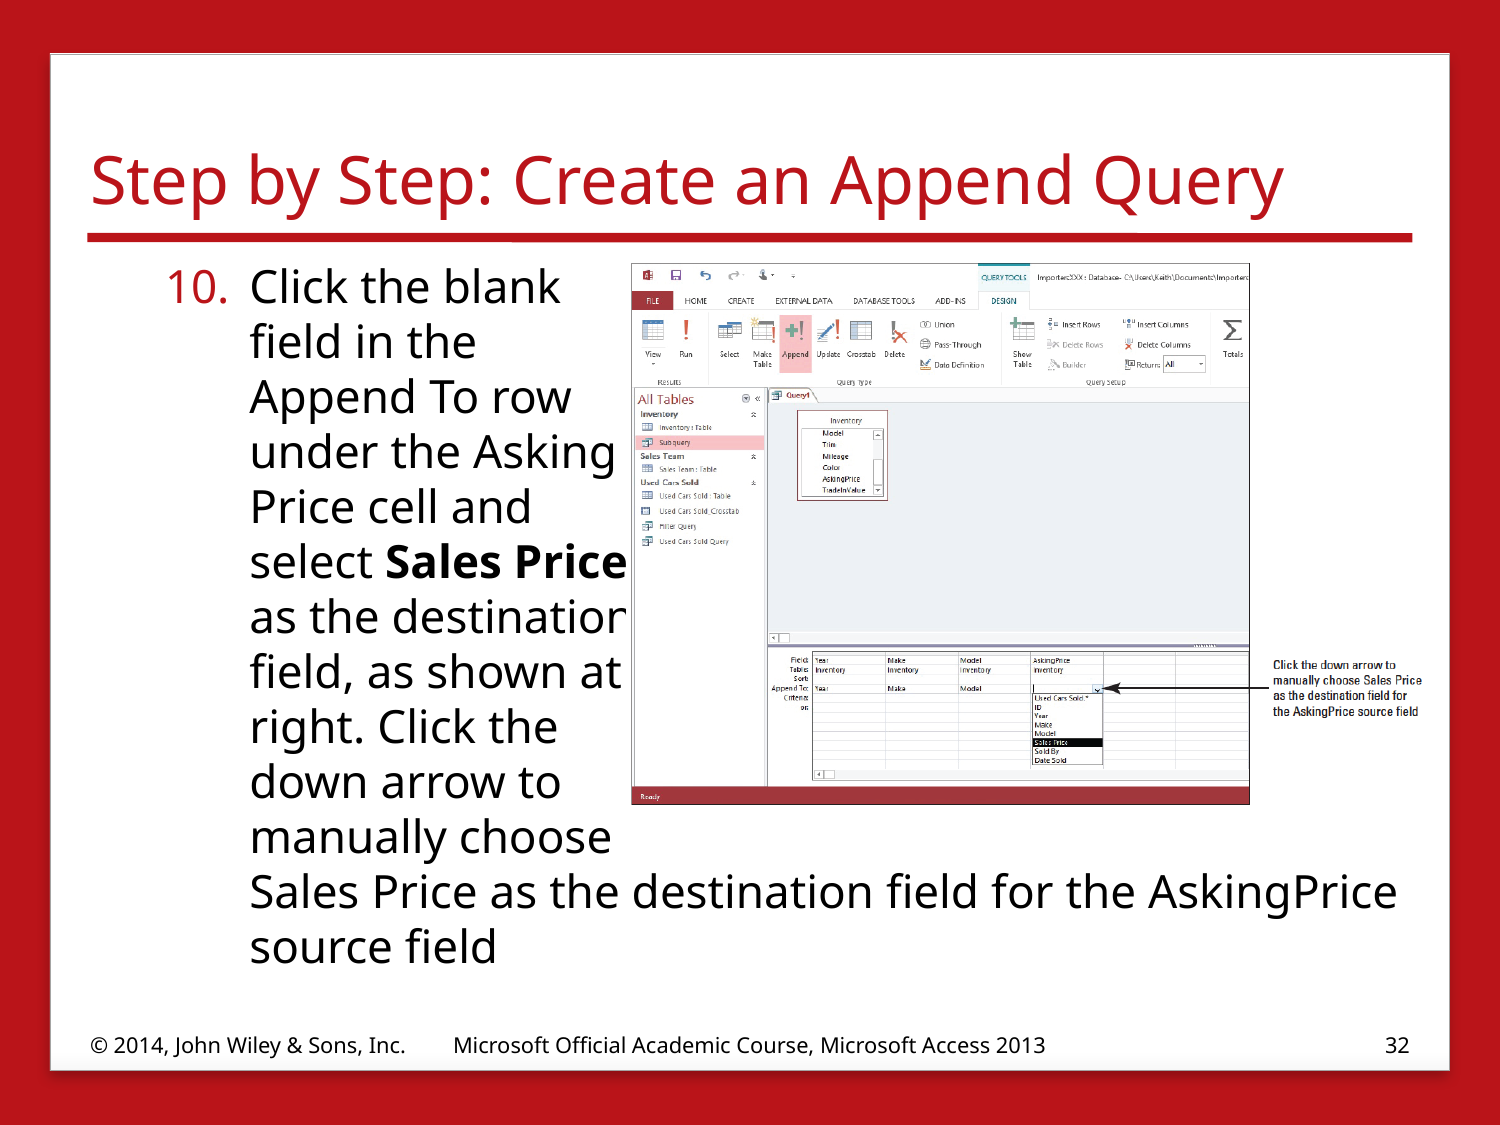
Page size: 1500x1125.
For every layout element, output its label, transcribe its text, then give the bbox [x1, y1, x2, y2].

slide_number © 2014, John Wiley & Sons, Inc. [74, 1024, 426, 1103]
slide_number 32 [1074, 1024, 1426, 1103]
footer Microsoft Official Academic Course, Microsoft Access 2013 [431, 1024, 1069, 1103]
picture [626, 257, 1428, 813]
list Click the blank field in the Append To row under the Asking Price cell and select Sales Price as the destination field, as shown at right. Click the down arrow to manually choose Sales Price as the destination field for the AskingPrice source field [75, 249, 1425, 1063]
title Step by Step: Create an Append Query [74, 74, 1426, 226]
